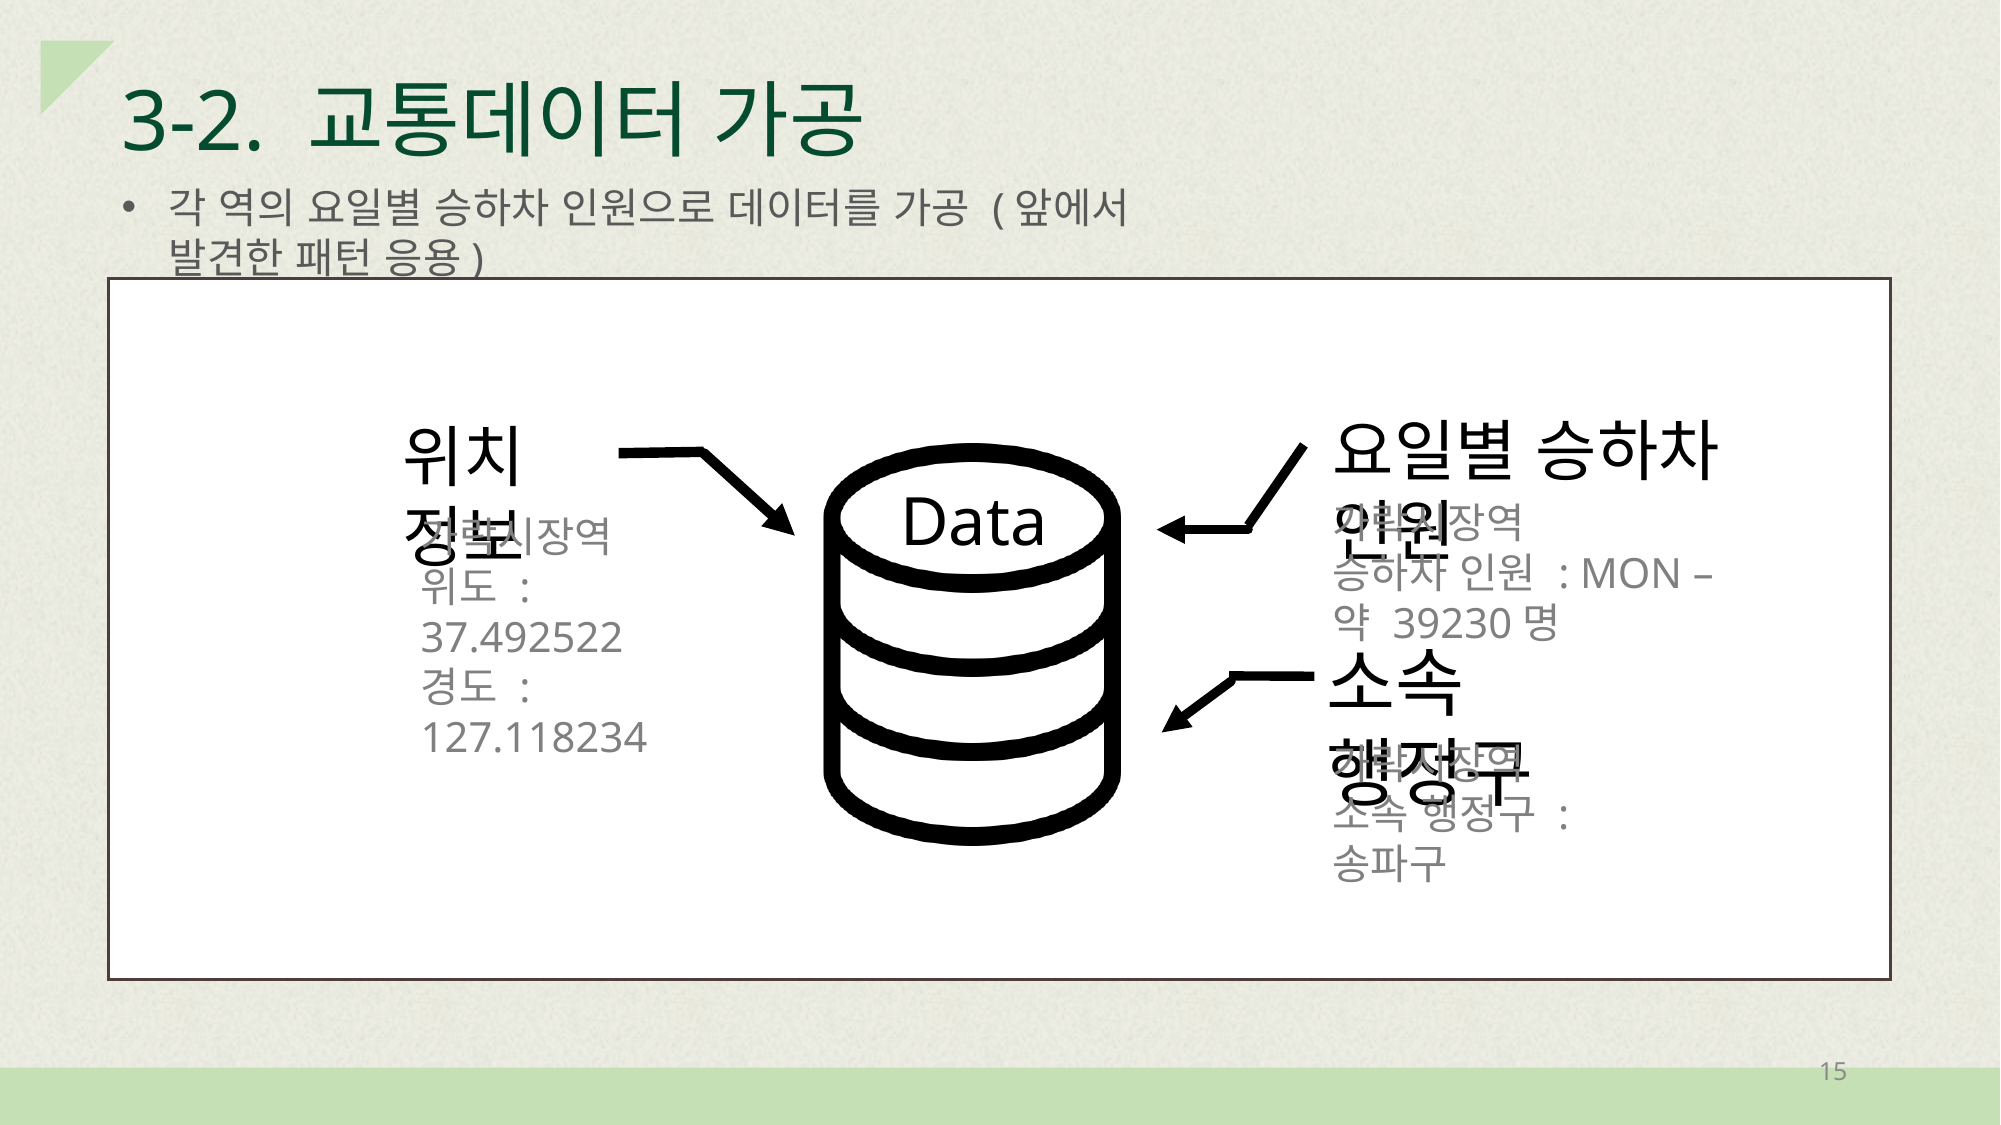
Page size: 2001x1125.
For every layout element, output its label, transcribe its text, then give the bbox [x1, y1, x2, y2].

text_box 3-2. 교통데이터 가공 [106, 60, 1008, 174]
text_box 각 역의 요일별 승하차 인원으로 데이터를 가공 (앞에서 발견한 패턴 응용) [106, 174, 1269, 289]
text_box [39, 39, 118, 118]
text_box [0, 1067, 2000, 1125]
text_box [108, 278, 1892, 981]
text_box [1161, 681, 1232, 733]
slide_number 15 [1412, 1042, 1863, 1103]
text_box 소속 행정구 [1311, 628, 1619, 823]
text_box 요일별 승하차 인원 [1317, 401, 1786, 489]
text_box 가락시장역 위도 : 37.492522 경도 : 127.118234 [405, 503, 483, 769]
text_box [483, 410, 1220, 878]
text_box 가락시장역 승하차 인원 : MON – 약 39230명 [1317, 489, 1786, 655]
text_box 가락시장역 소속 행정구 : 송파구 [1317, 730, 1696, 896]
text_box [0, 0, 2000, 1067]
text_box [1248, 444, 1304, 526]
text_box 위치 정보 [387, 407, 646, 583]
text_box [703, 453, 795, 536]
